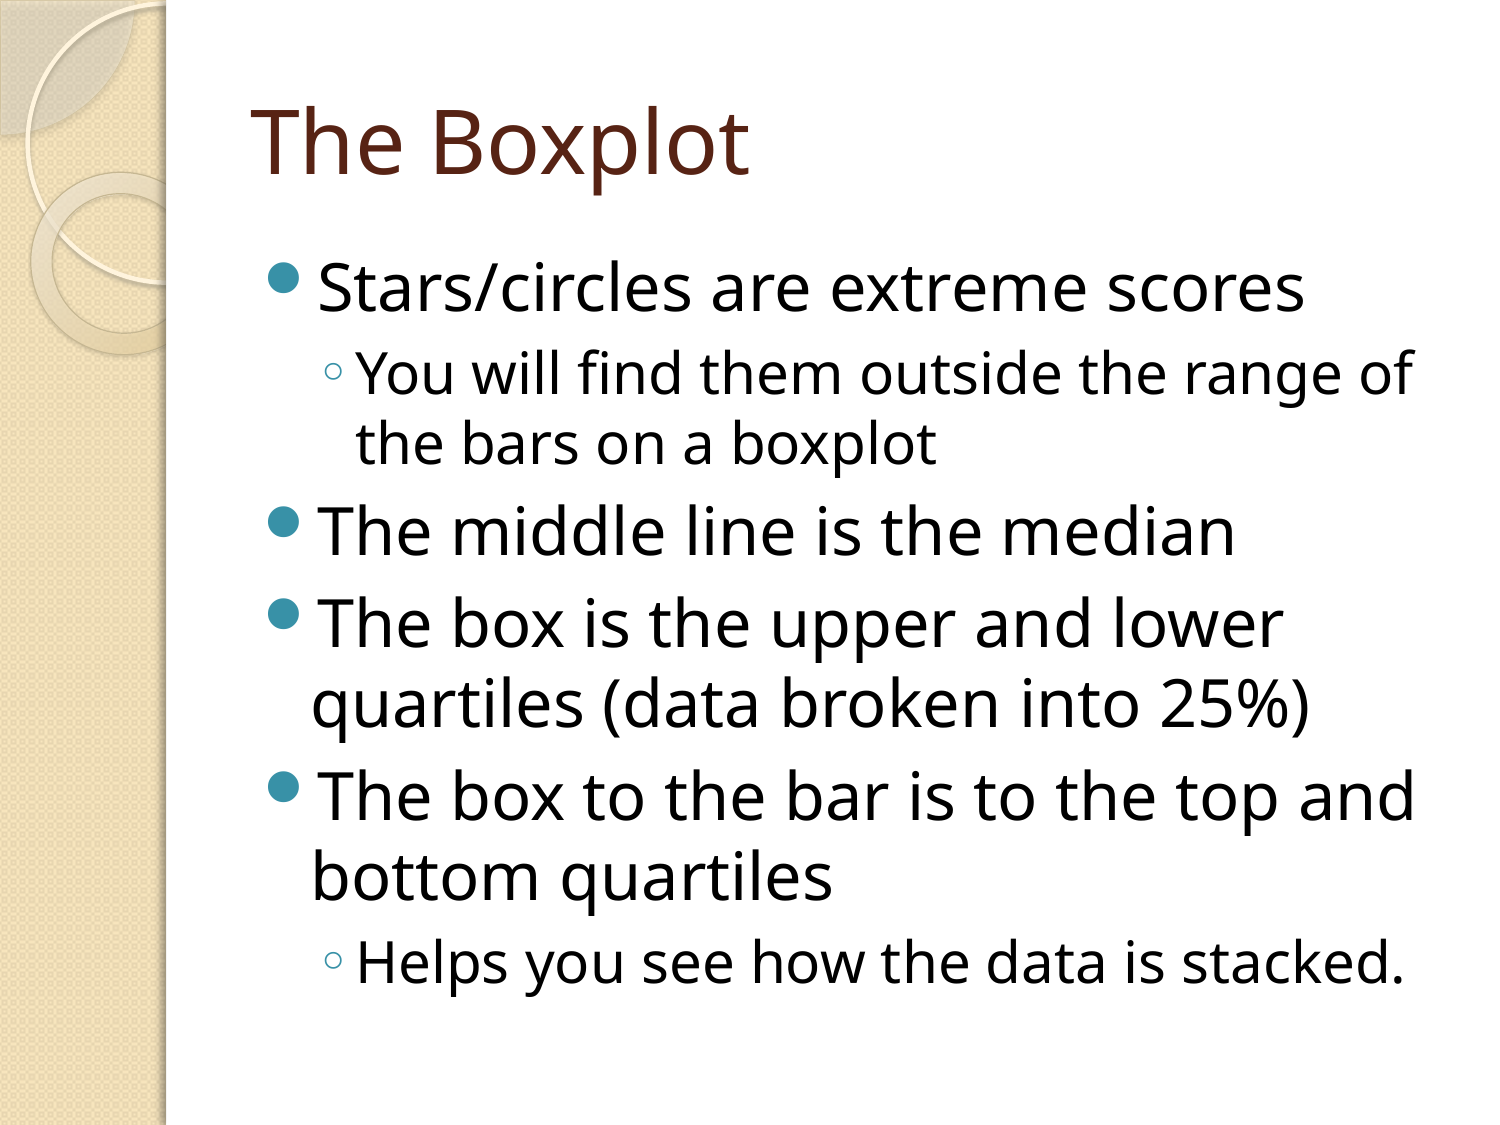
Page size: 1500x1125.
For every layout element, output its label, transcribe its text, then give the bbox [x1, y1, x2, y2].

list Stars/circles are extreme scores You will find them outside the range of the bars on a boxplot The middle line is the median The box is the upper and lower quartiles (data broken into 25%) The box to the bar is to the top and bottom quartiles Helps you see how the data is stacked. [235, 237, 1466, 1025]
title The Boxplot [235, 45, 1466, 233]
